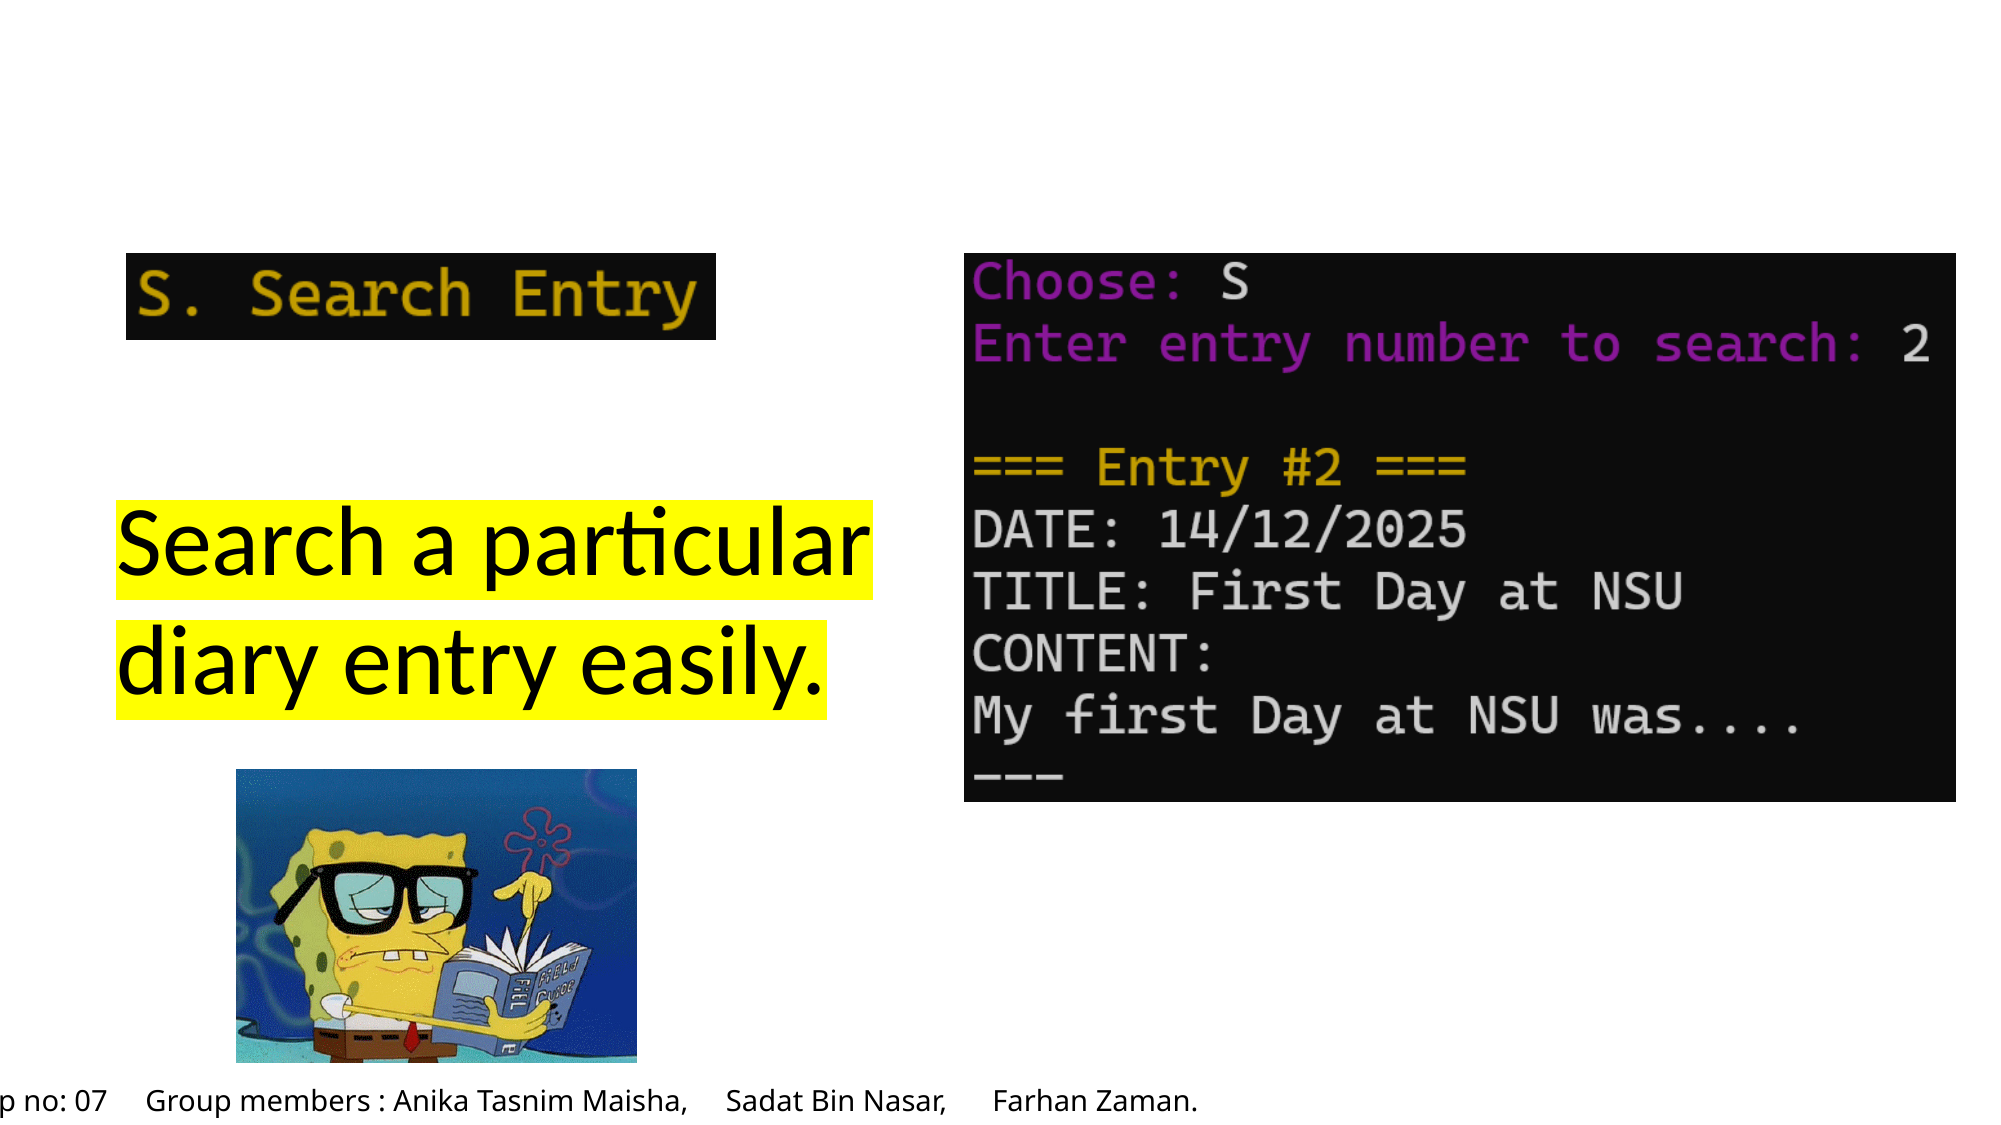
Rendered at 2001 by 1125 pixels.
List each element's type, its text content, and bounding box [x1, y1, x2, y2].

picture [236, 769, 637, 1063]
picture [126, 253, 716, 340]
text_box Group no: 07 Group members : Anika Tasnim Maisha, Sadat Bin Nasar, Farhan Zaman. [0, 1074, 1215, 1125]
picture [964, 253, 1956, 802]
text_box Search a particular diary entry easily. [101, 467, 908, 723]
